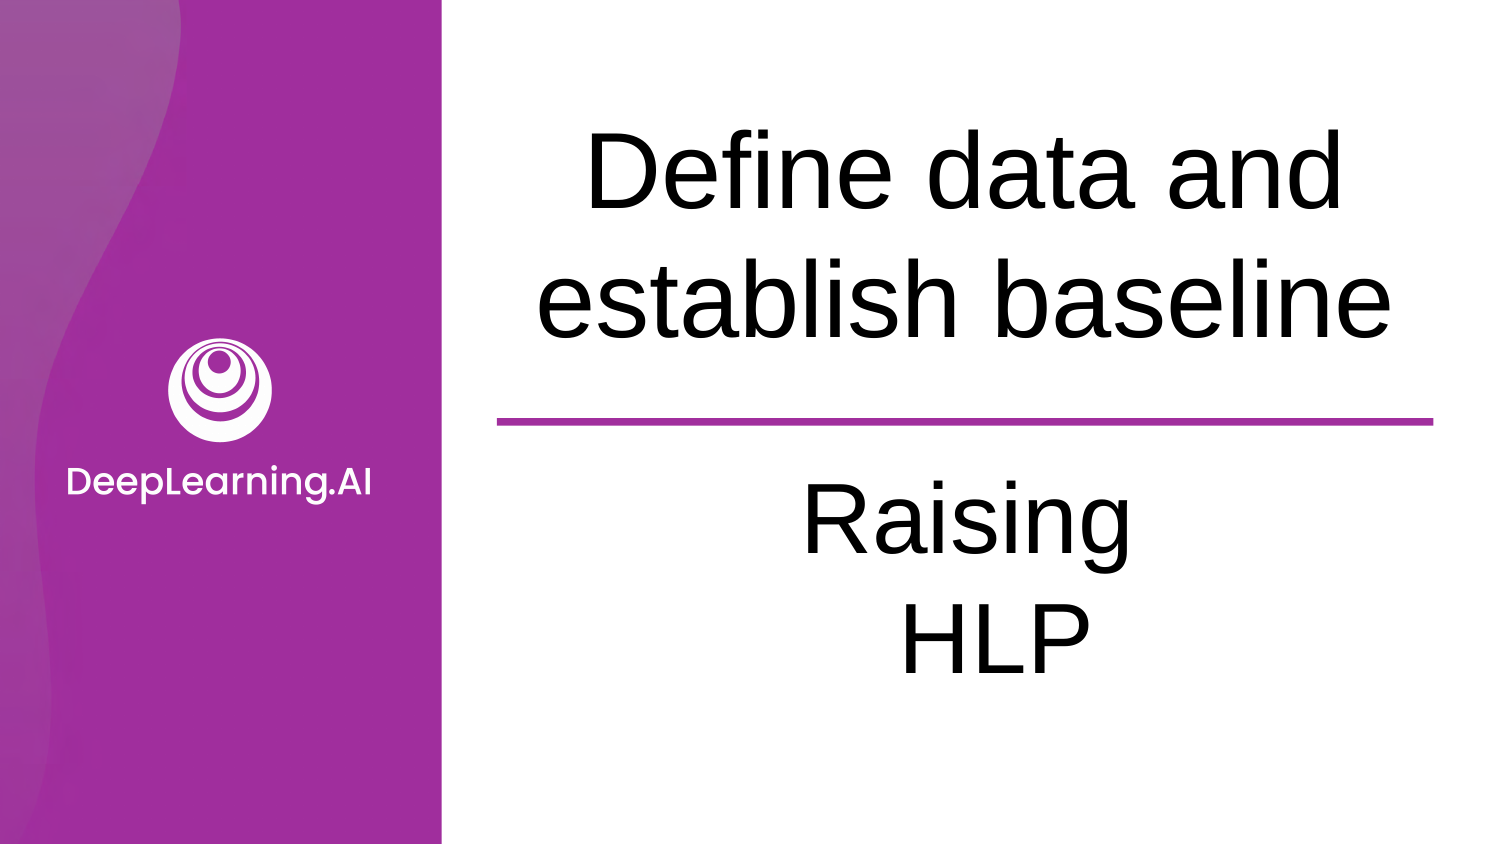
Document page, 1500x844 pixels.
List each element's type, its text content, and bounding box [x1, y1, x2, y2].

picture [0, 0, 442, 844]
text_box Raising HLP [797, 451, 1138, 694]
title Define data and establish baseline [101, 93, 1399, 360]
